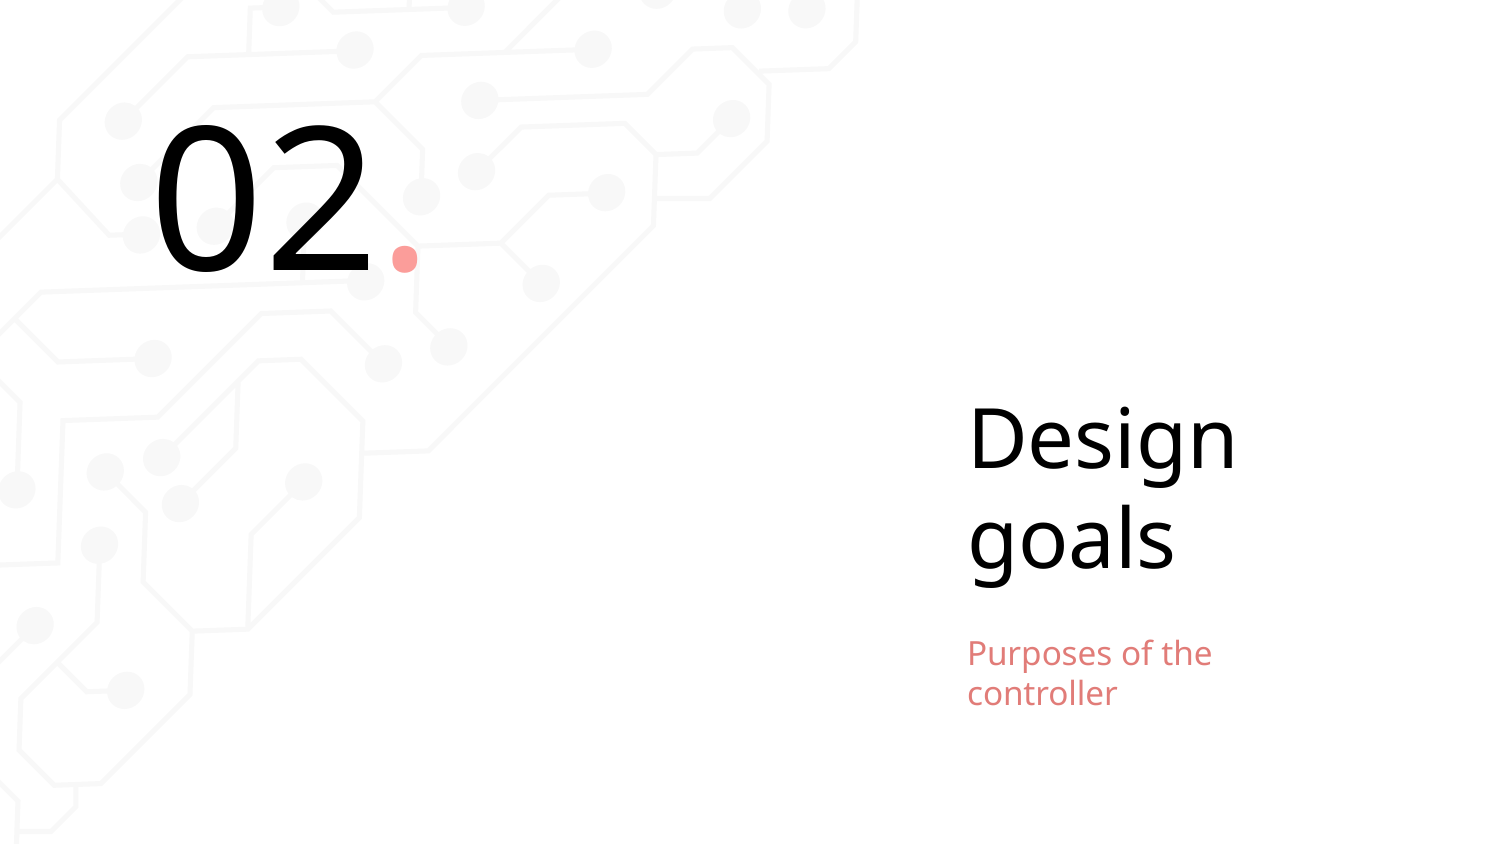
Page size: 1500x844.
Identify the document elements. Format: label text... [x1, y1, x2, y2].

title Design goals [952, 462, 1366, 601]
title 02. [134, 96, 638, 285]
subtitle Purposes of the controller [952, 617, 1356, 748]
